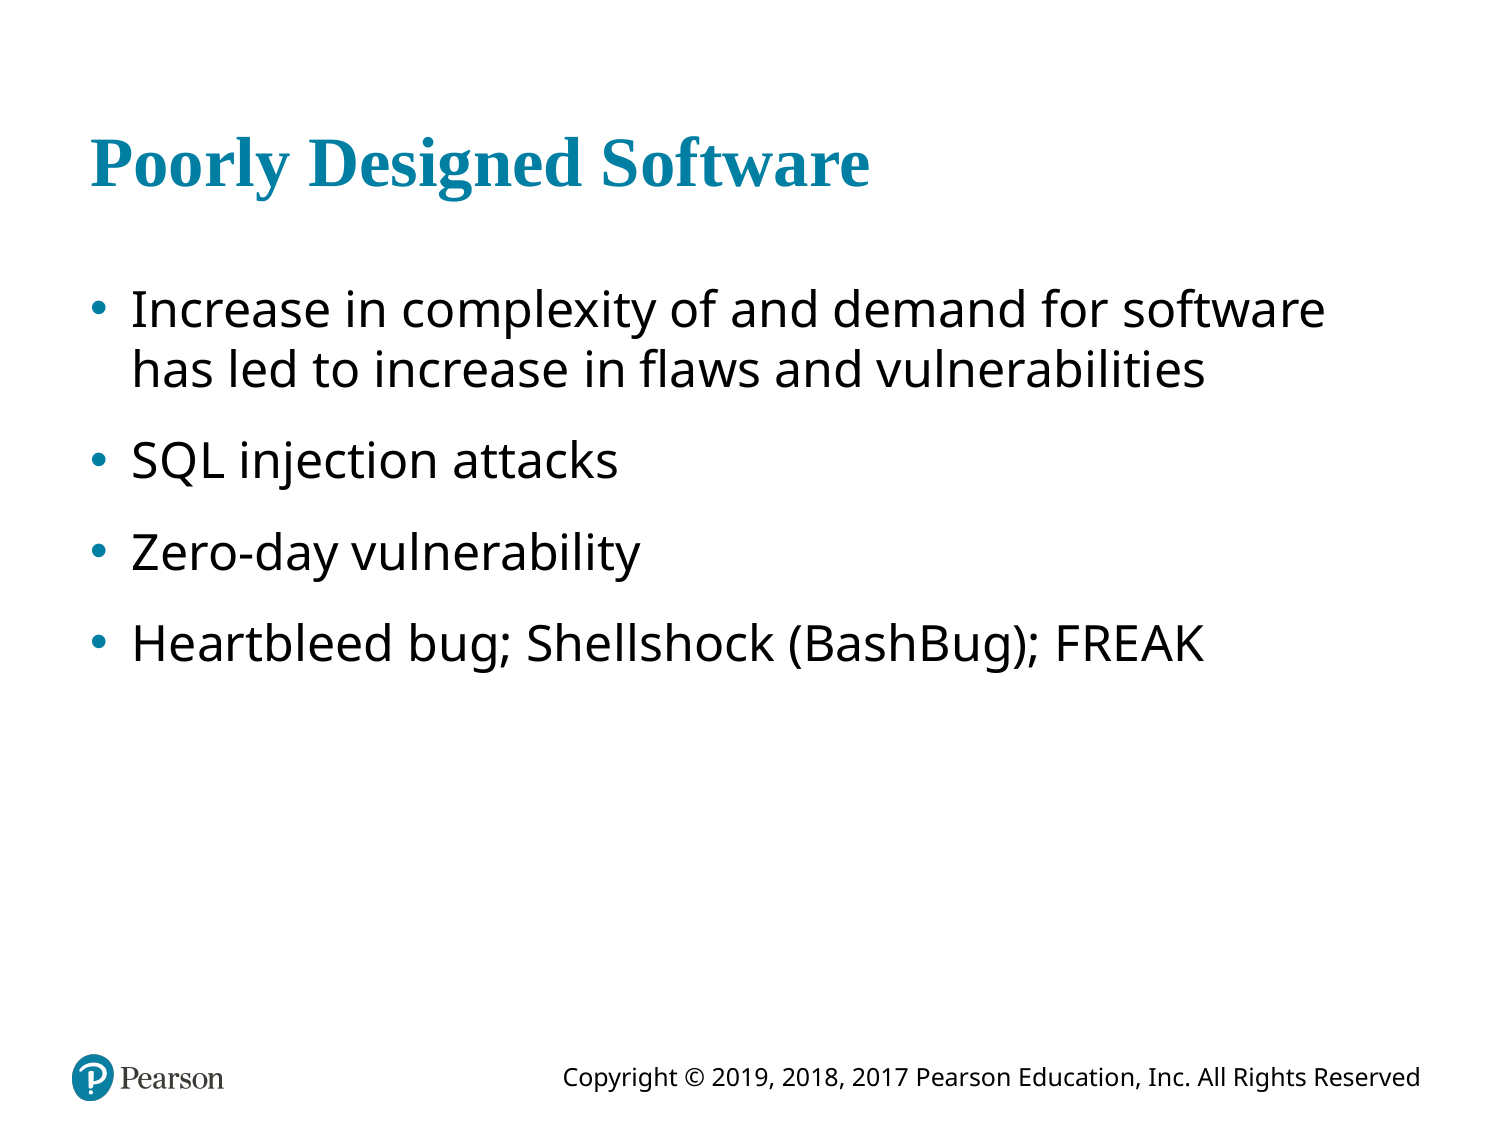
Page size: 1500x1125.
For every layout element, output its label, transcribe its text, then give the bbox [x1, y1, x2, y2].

picture [72, 1054, 88, 1070]
picture [98, 1054, 224, 1101]
list Increase in complexity of and demand for software has led to increase in flaws and vulnerabilities S Q L injection attacks Zero-day vulnerability Heartbleed bug; Shellshock (BashBug); F R E A K [75, 262, 1425, 691]
picture [72, 1087, 83, 1101]
title Poorly Designed Software [75, 35, 1425, 216]
picture [80, 1063, 106, 1088]
